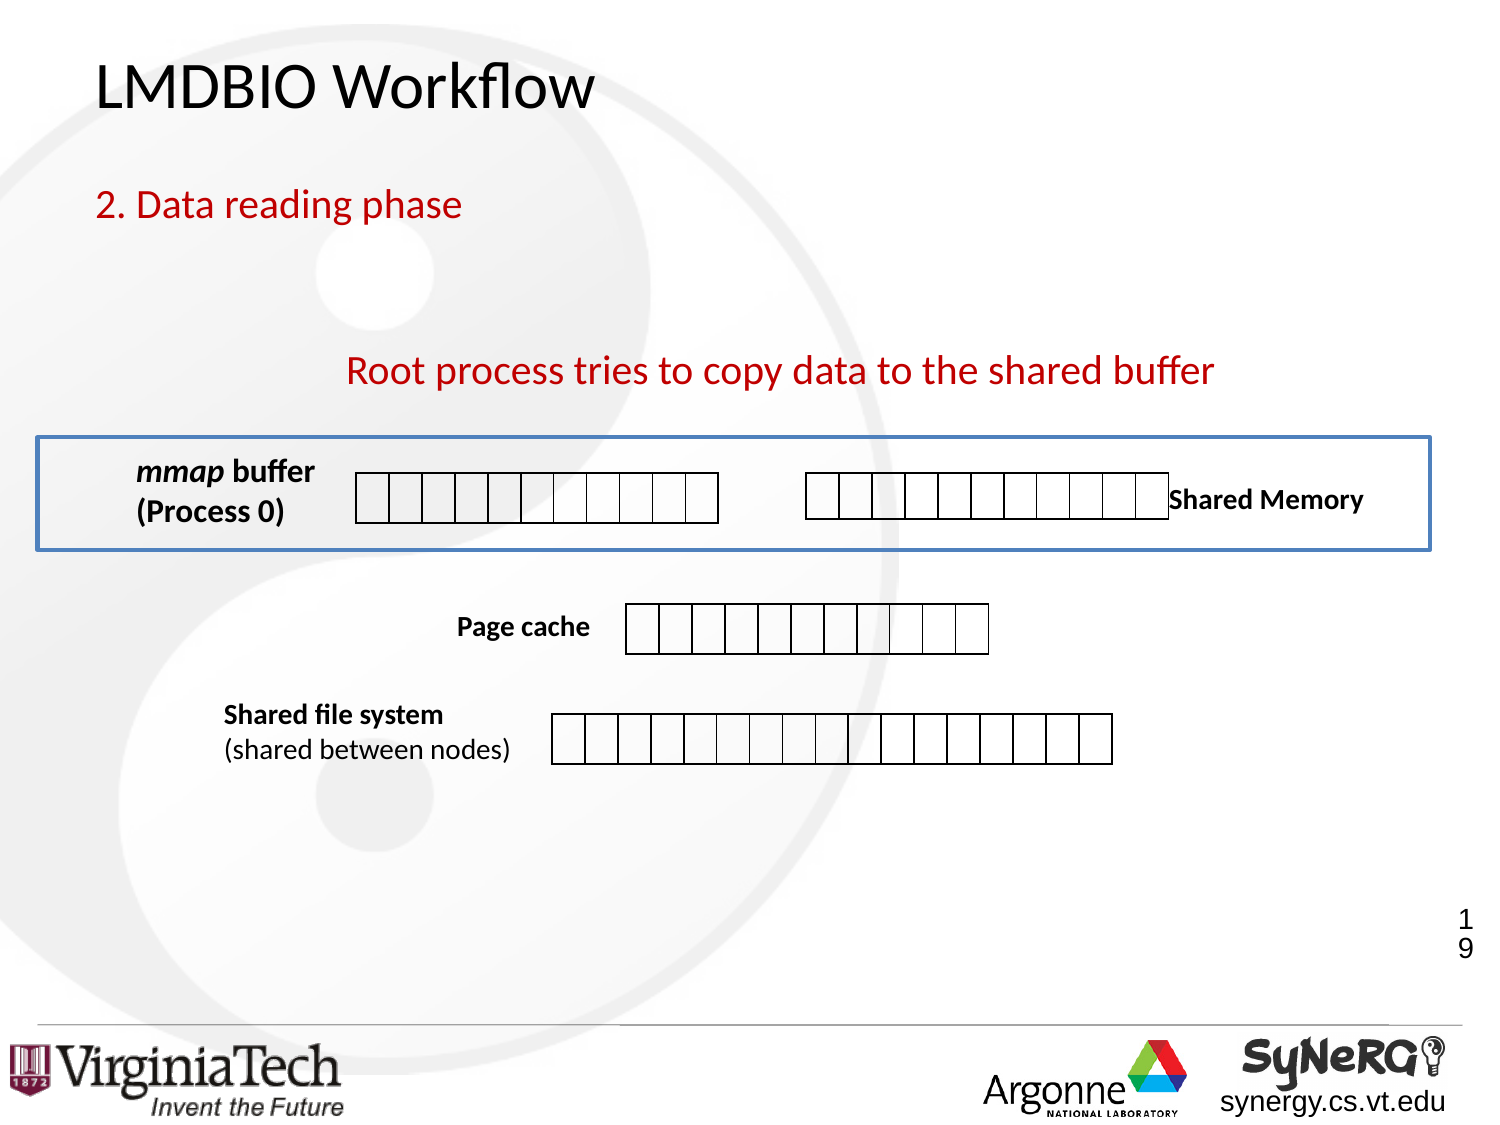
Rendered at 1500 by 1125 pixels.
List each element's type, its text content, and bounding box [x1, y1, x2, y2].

table_header [849, 715, 880, 763]
table_header [717, 715, 749, 763]
table_header [726, 605, 757, 653]
table_header [783, 715, 815, 763]
table_header [1005, 474, 1036, 518]
text_box Root process tries to copy data to the shared buffer [338, 335, 1258, 401]
table_header [873, 474, 904, 518]
picture [1237, 1032, 1448, 1095]
table_header [653, 474, 685, 522]
table_header [882, 715, 913, 763]
table_header [1070, 474, 1102, 518]
table_header [1136, 474, 1168, 518]
picture [983, 1040, 1187, 1117]
table_header [590, 715, 617, 763]
table_header [686, 474, 717, 522]
table_header [858, 605, 889, 653]
slide_number 19 [1449, 892, 1496, 936]
table_header [693, 605, 724, 653]
table_header [956, 605, 988, 653]
table_header [1103, 474, 1135, 518]
table_header [825, 605, 856, 653]
text_box Shared Memory [1161, 472, 1430, 523]
table_header [489, 474, 520, 522]
text_box mmap buffer (Process 0) [128, 441, 380, 537]
picture [0, 1033, 350, 1124]
table_header [1080, 715, 1111, 763]
table_header [652, 715, 683, 763]
table_header [906, 474, 937, 518]
table_header [660, 605, 691, 653]
table_header [380, 474, 388, 522]
table_header [807, 474, 838, 518]
text_box [37, 437, 1430, 550]
table_header [890, 605, 922, 653]
table_header [1047, 715, 1078, 763]
text_box Page cache [449, 599, 640, 650]
table_header [923, 605, 955, 653]
table_header [456, 474, 487, 522]
text_box 2. Data reading phase [87, 169, 700, 235]
table_header [759, 605, 790, 653]
table_header [939, 474, 970, 518]
table_header [816, 715, 847, 763]
title LMDBIO Workflow [86, 0, 1363, 170]
table_header [972, 474, 1003, 518]
table_header [840, 474, 871, 518]
table_header [1037, 474, 1069, 518]
text_box Shared file system (shared between nodes) [216, 687, 590, 773]
table_header [620, 474, 652, 522]
table_header [792, 605, 823, 653]
table_header [390, 474, 421, 522]
table_header [423, 474, 454, 522]
table_header [587, 474, 619, 522]
table_header [750, 715, 782, 763]
table_header [619, 715, 650, 763]
table_header [915, 715, 946, 763]
table_header [948, 715, 979, 763]
table_header [1014, 715, 1045, 763]
table_header [522, 474, 553, 522]
table_header [627, 605, 658, 653]
table_header [554, 474, 586, 522]
table_header [981, 715, 1012, 763]
table_header [685, 715, 716, 763]
